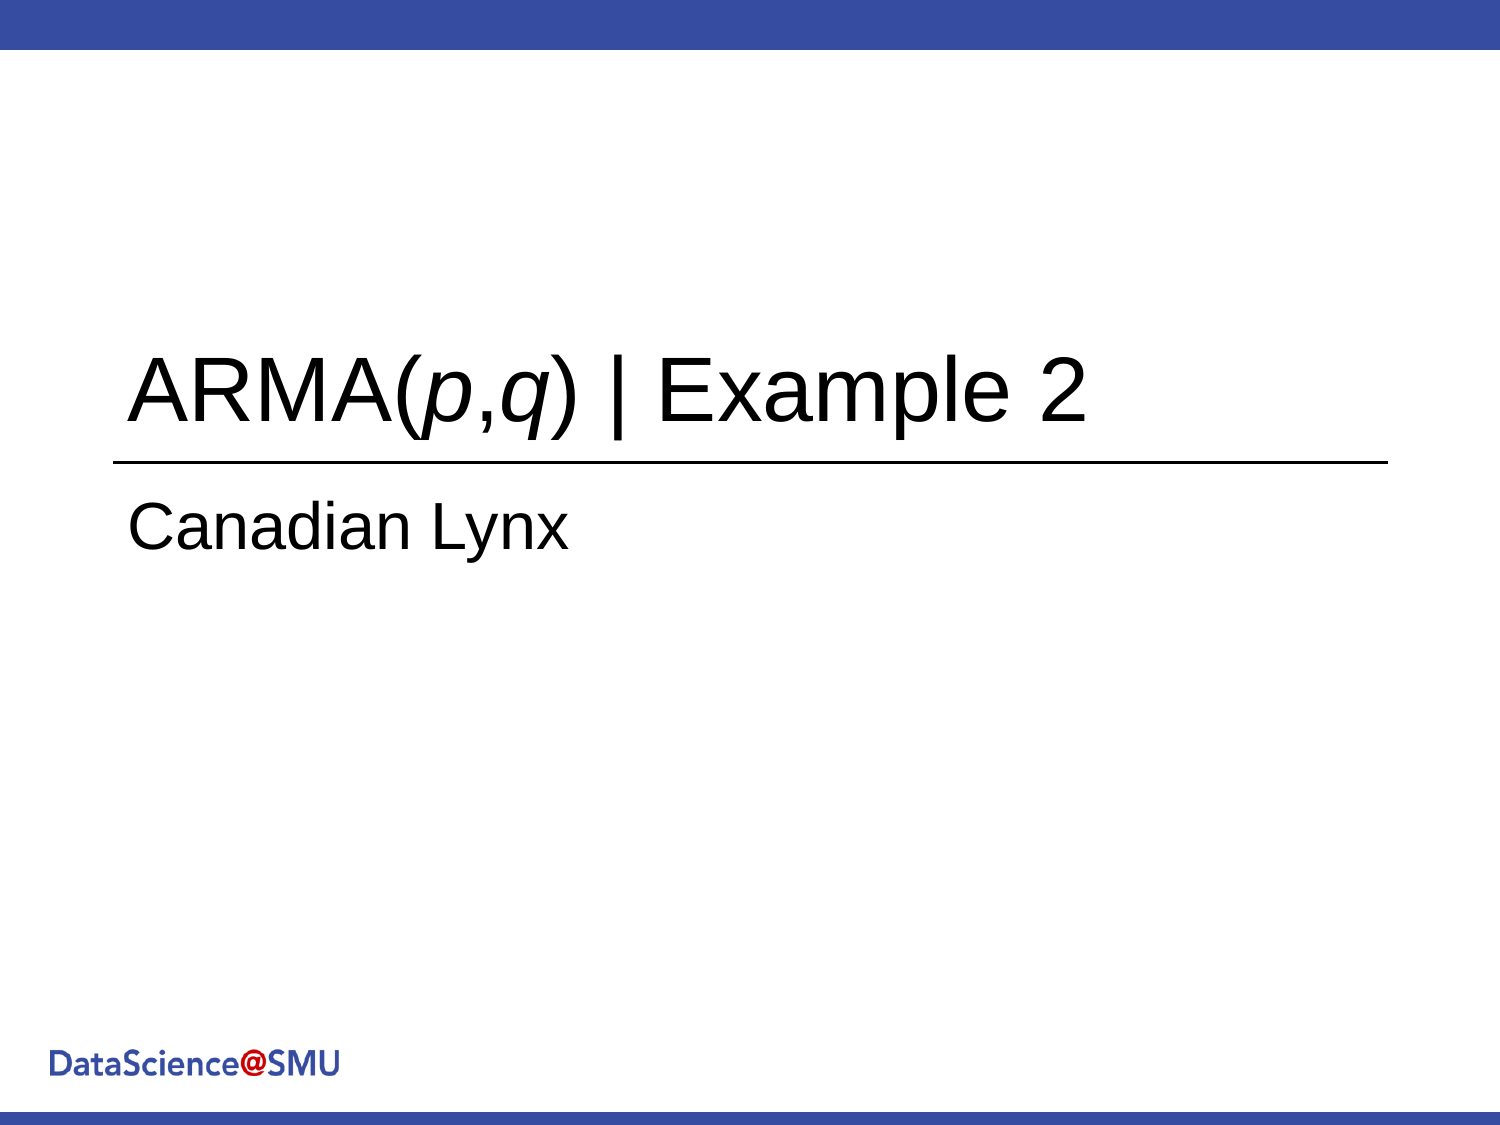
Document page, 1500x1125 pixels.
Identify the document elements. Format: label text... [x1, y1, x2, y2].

title ARMA(p,q) | Example 2 [112, 299, 1388, 448]
subtitle Canadian Lynx [112, 474, 1163, 763]
picture [50, 1049, 339, 1076]
